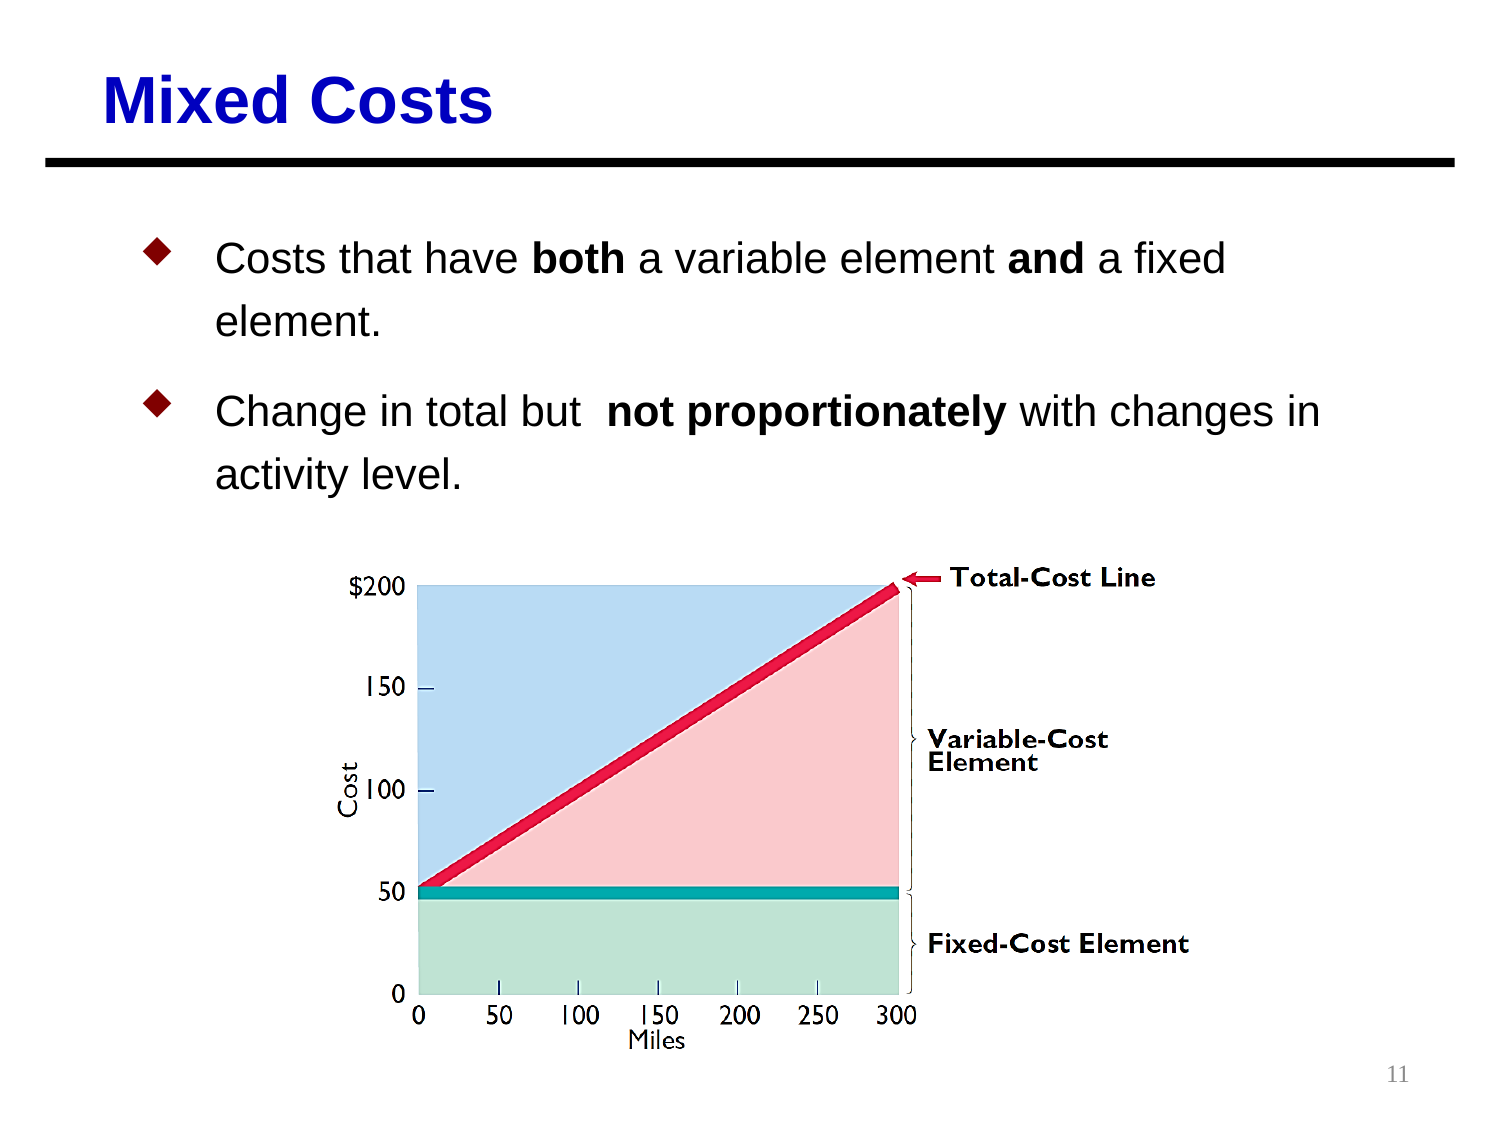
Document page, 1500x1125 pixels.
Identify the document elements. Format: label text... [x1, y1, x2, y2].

picture [315, 537, 1223, 1074]
list Costs that have both a variable element and a fixed element. Change in total but not proportionately with changes in activity level. [87, 212, 1338, 538]
text_box Mixed Costs [87, 50, 1450, 142]
slide_number 11 [1074, 1042, 1425, 1103]
